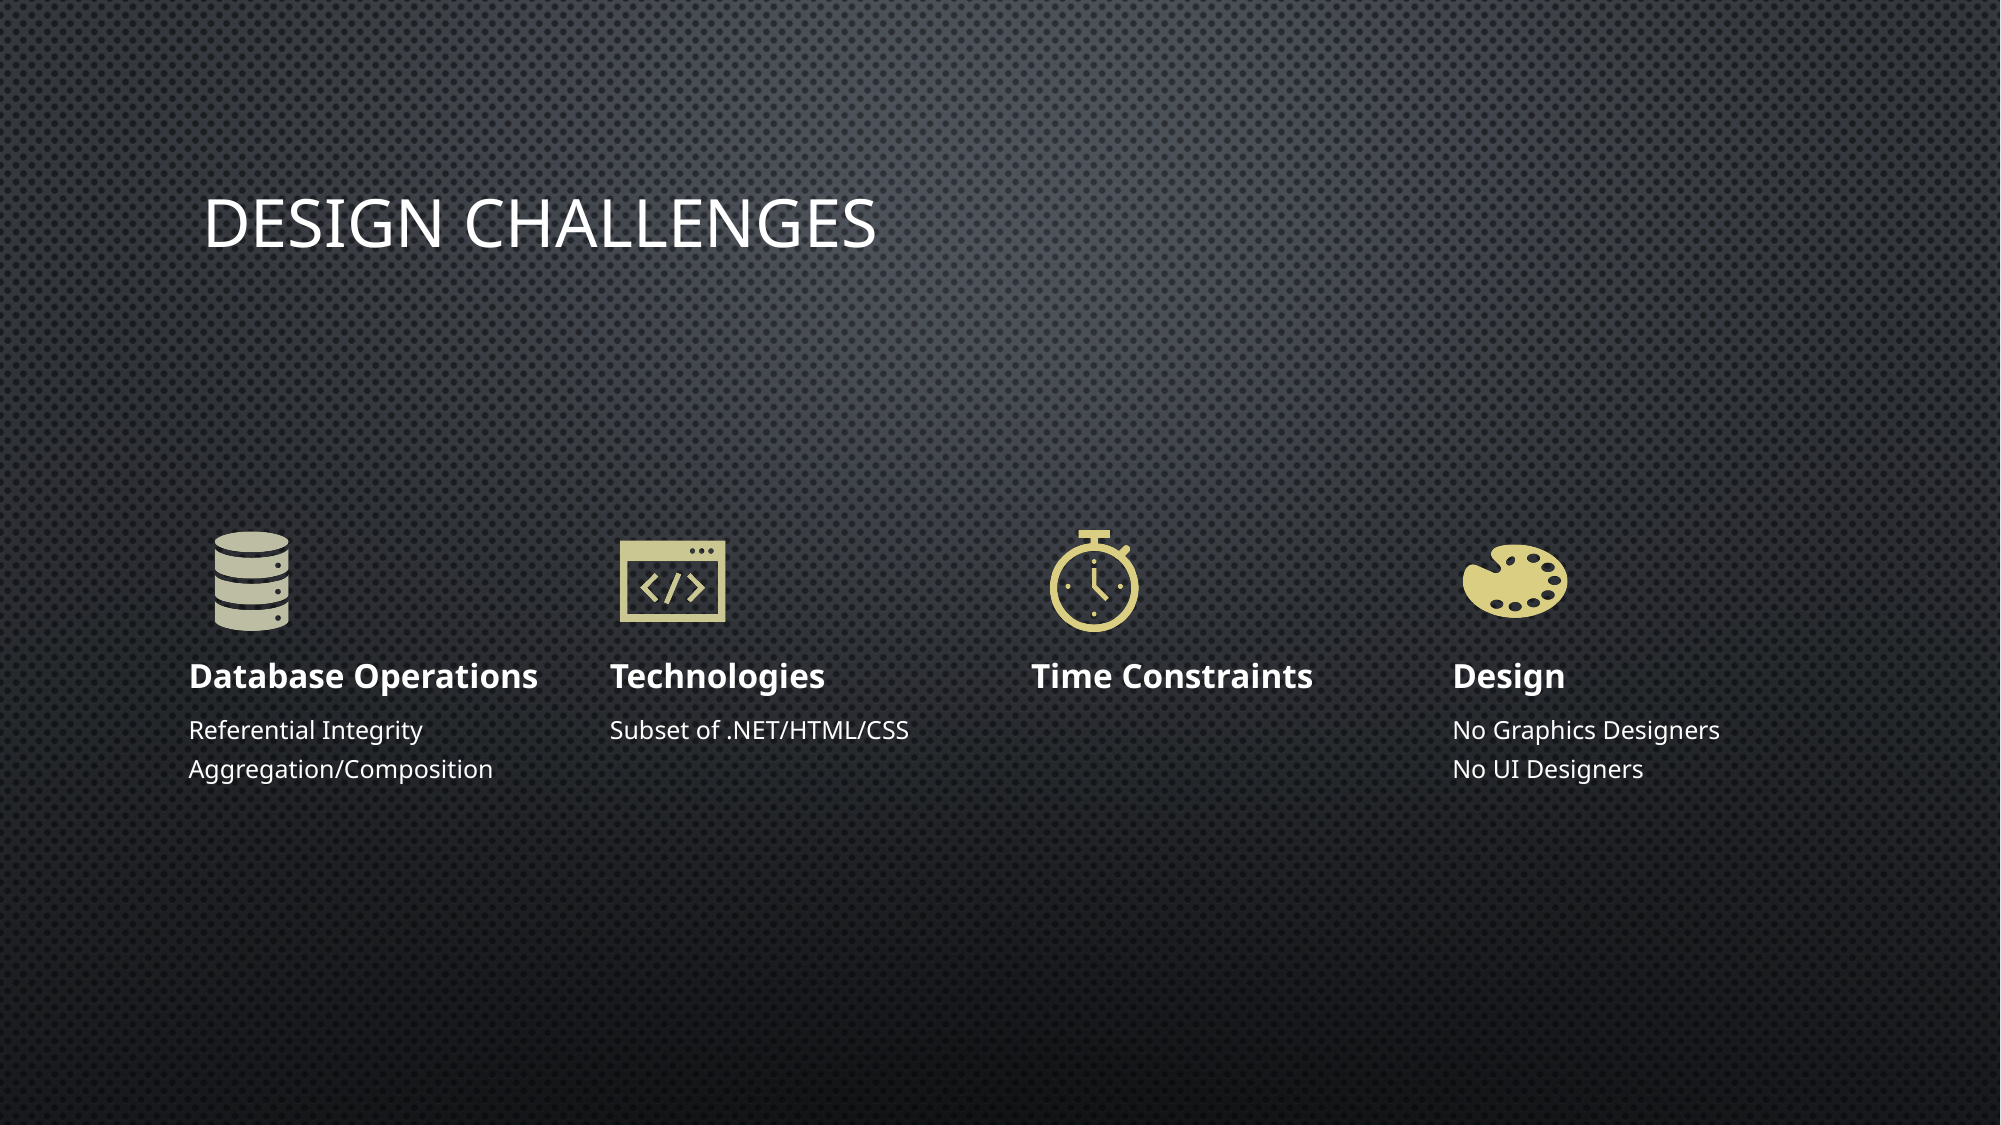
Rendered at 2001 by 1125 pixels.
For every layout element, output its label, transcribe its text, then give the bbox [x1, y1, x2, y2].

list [186, 374, 1813, 931]
title Design Challenges [187, 99, 1813, 341]
